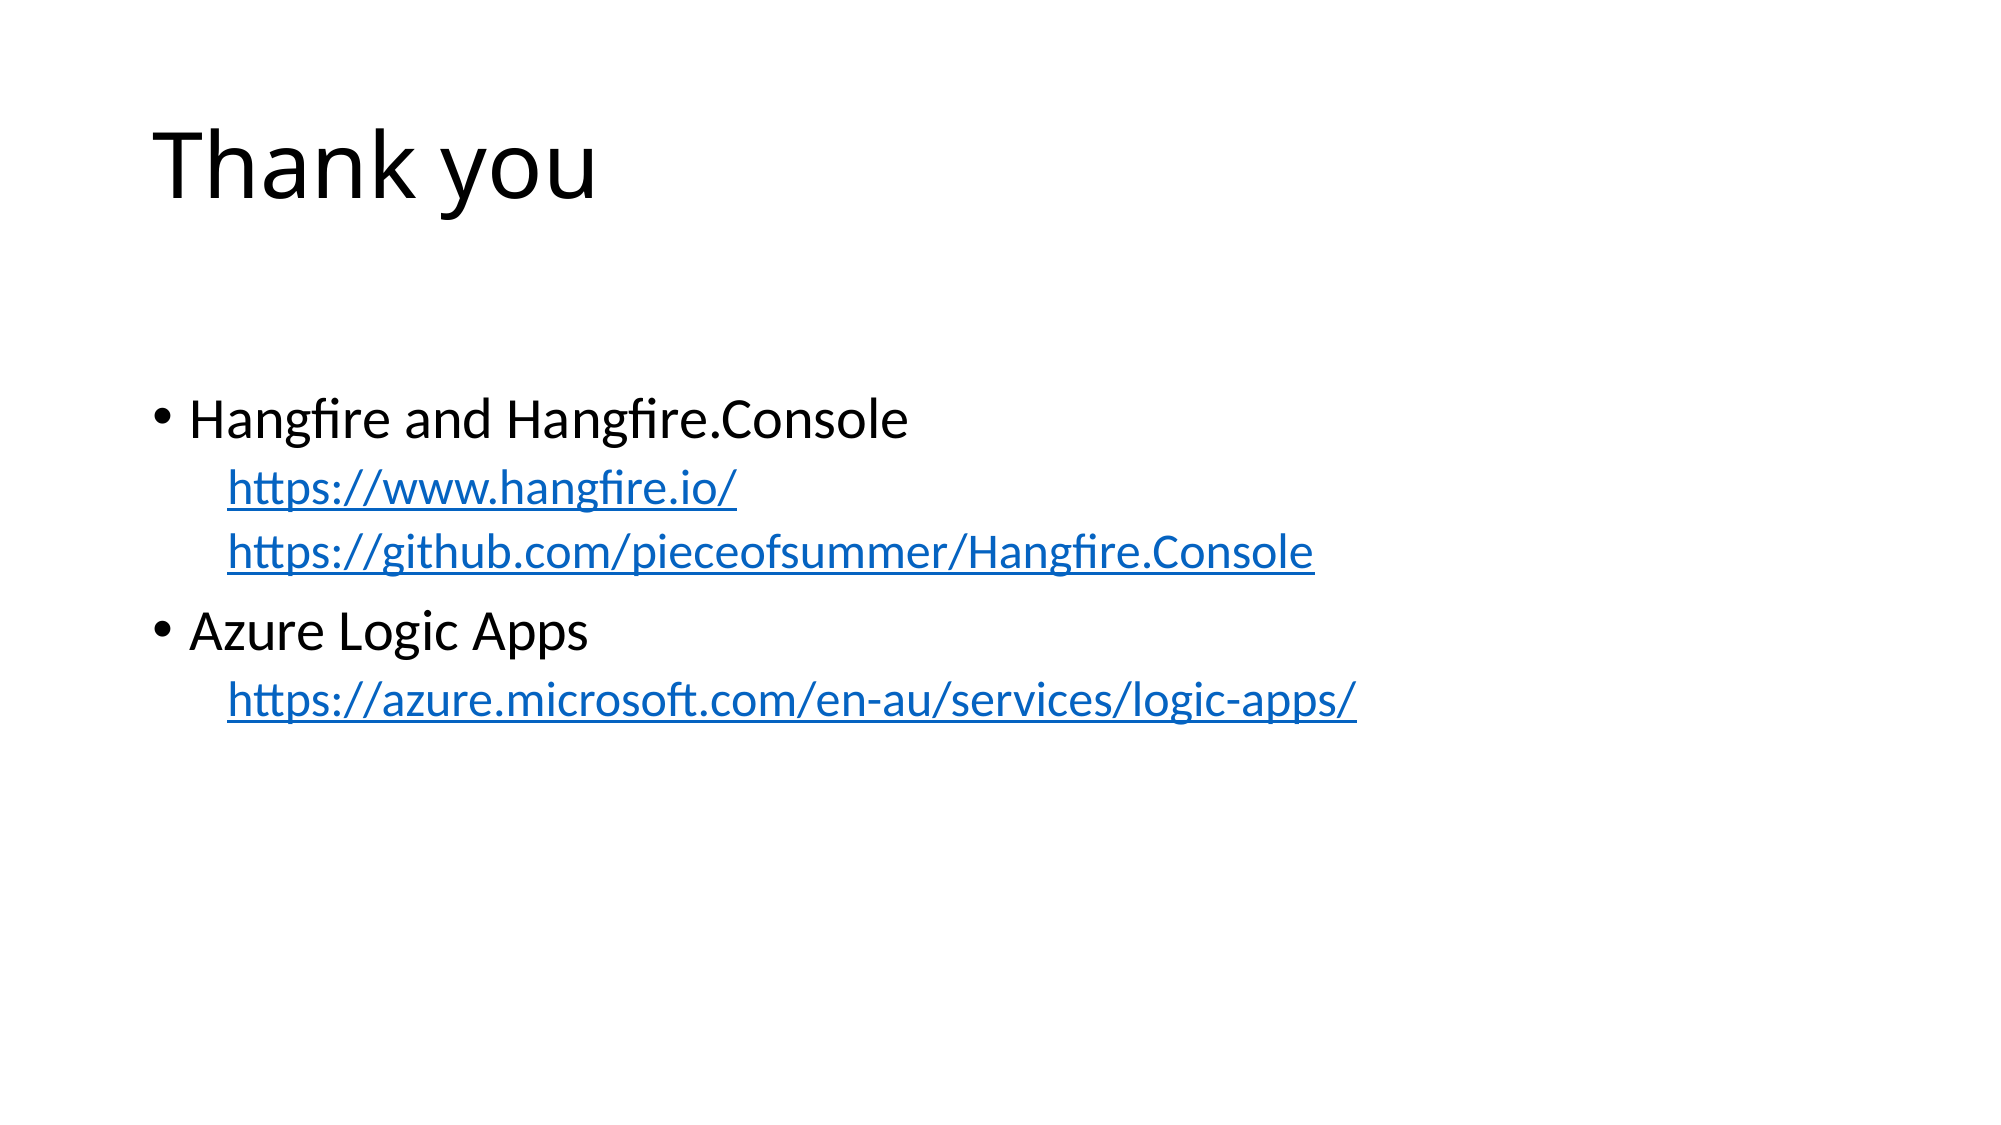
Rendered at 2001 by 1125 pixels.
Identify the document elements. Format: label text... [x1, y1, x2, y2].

list Hangfire and Hangfire.Console https://www.hangfire.io/ https://github.com/pieceofsummer/Hangfire.Console Azure Logic Apps https://azure.microsoft.com/en-au/services/logic-apps/ [137, 299, 1863, 1014]
title Thank you [137, 59, 1863, 278]
